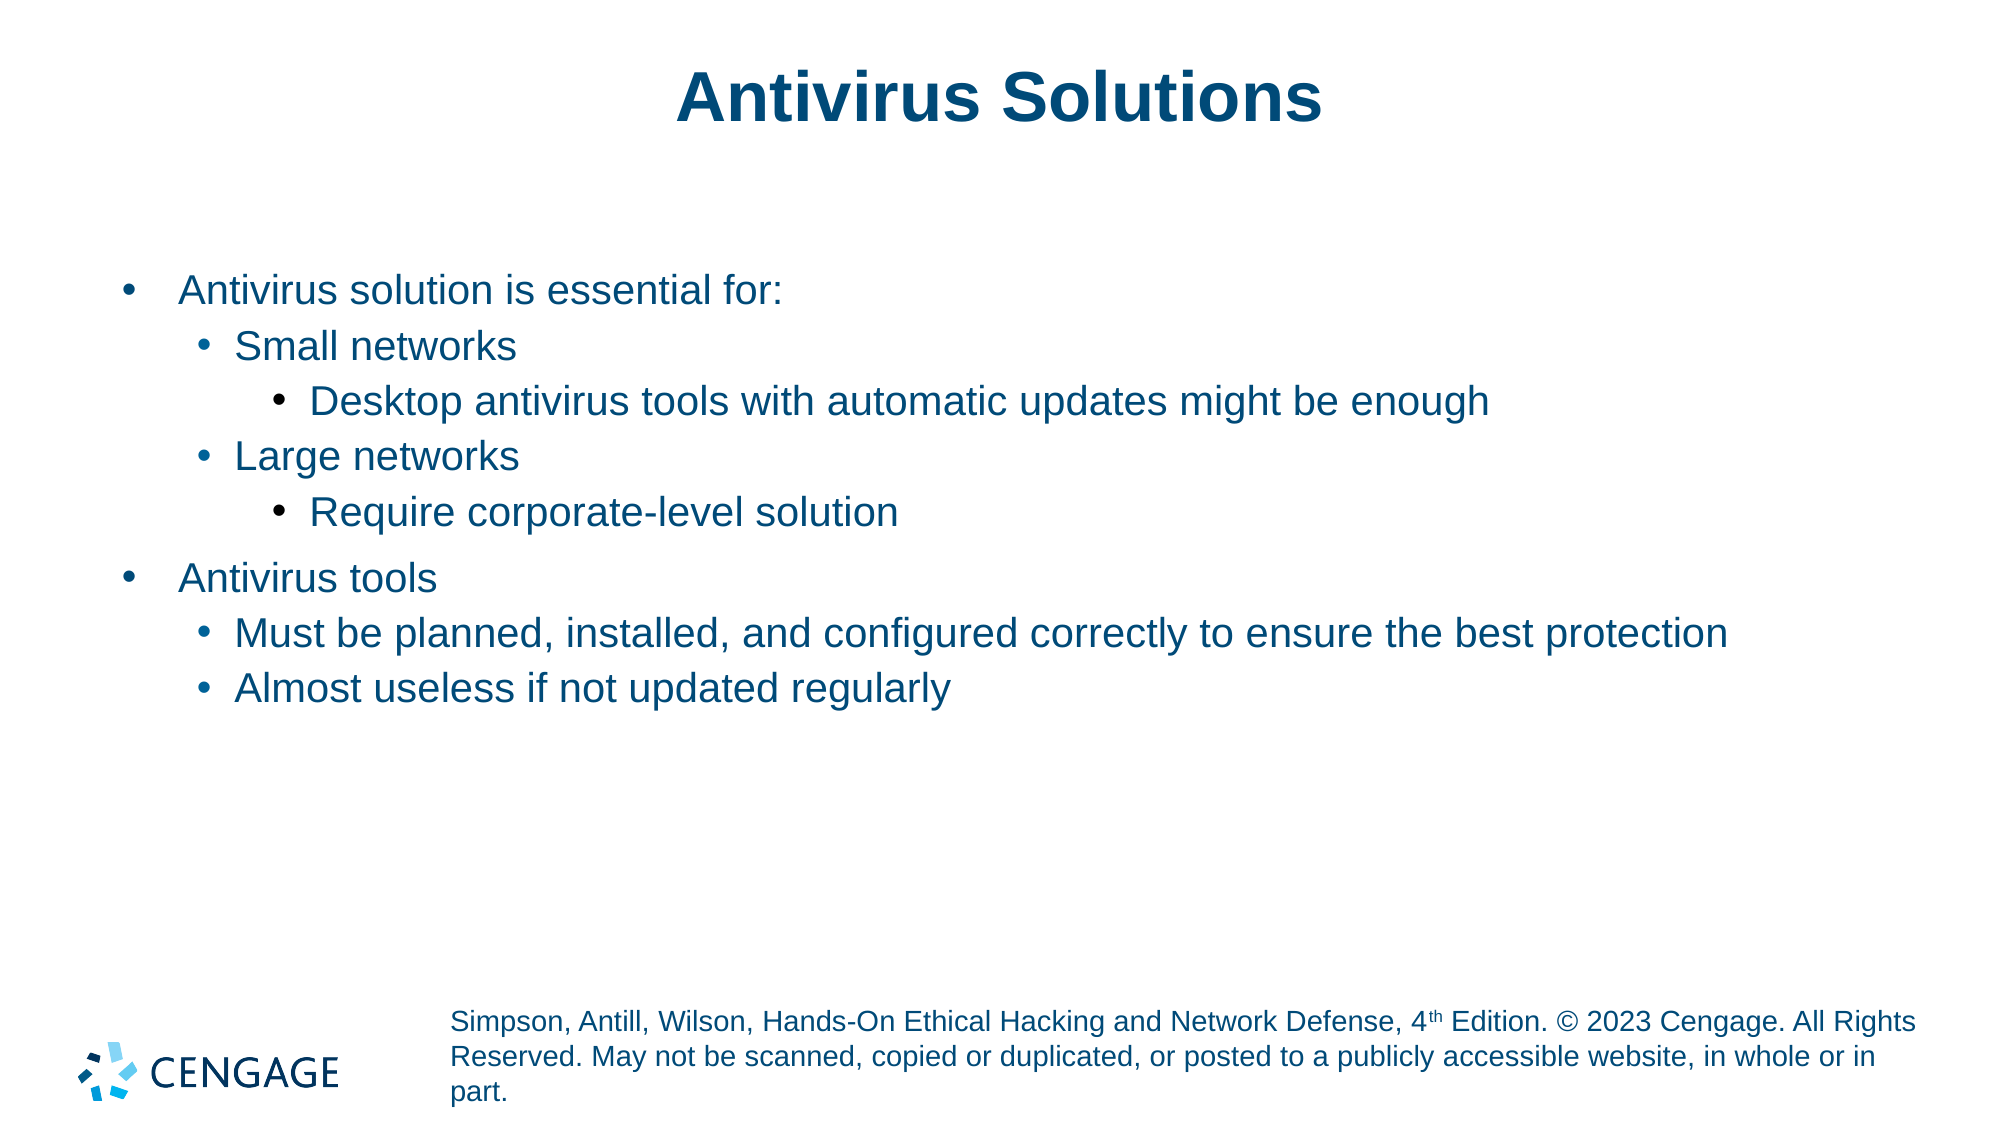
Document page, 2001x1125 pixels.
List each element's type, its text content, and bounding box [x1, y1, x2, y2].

picture [78, 1042, 338, 1101]
title Antivirus Solutions [137, 59, 1863, 171]
list Antivirus solution is essential for: Small networks Desktop antivirus tools with automatic updates might be enough Large networks Require corporate-level solution Antivirus tools Must be planned, installed, and configured correctly to ensure the best protection Almost useless if not updated regularly [121, 268, 1880, 990]
